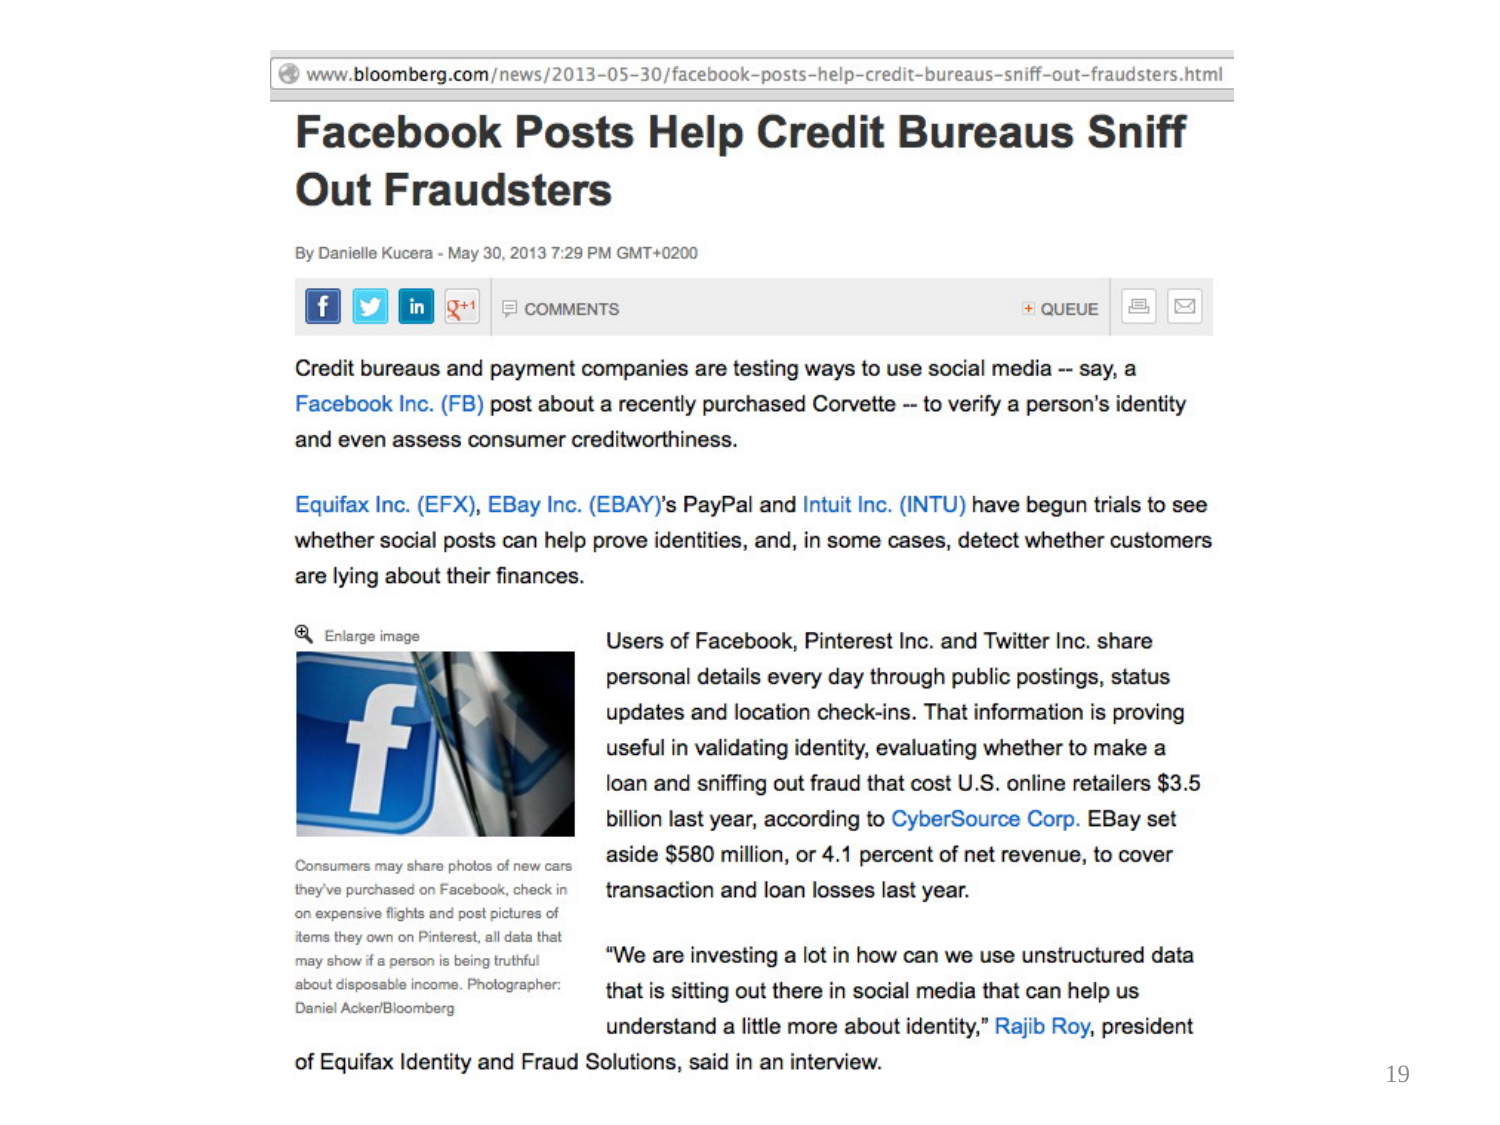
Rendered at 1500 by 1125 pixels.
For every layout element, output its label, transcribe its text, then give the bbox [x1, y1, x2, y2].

slide_number 19 [1074, 1042, 1425, 1103]
picture [270, 50, 1235, 1080]
